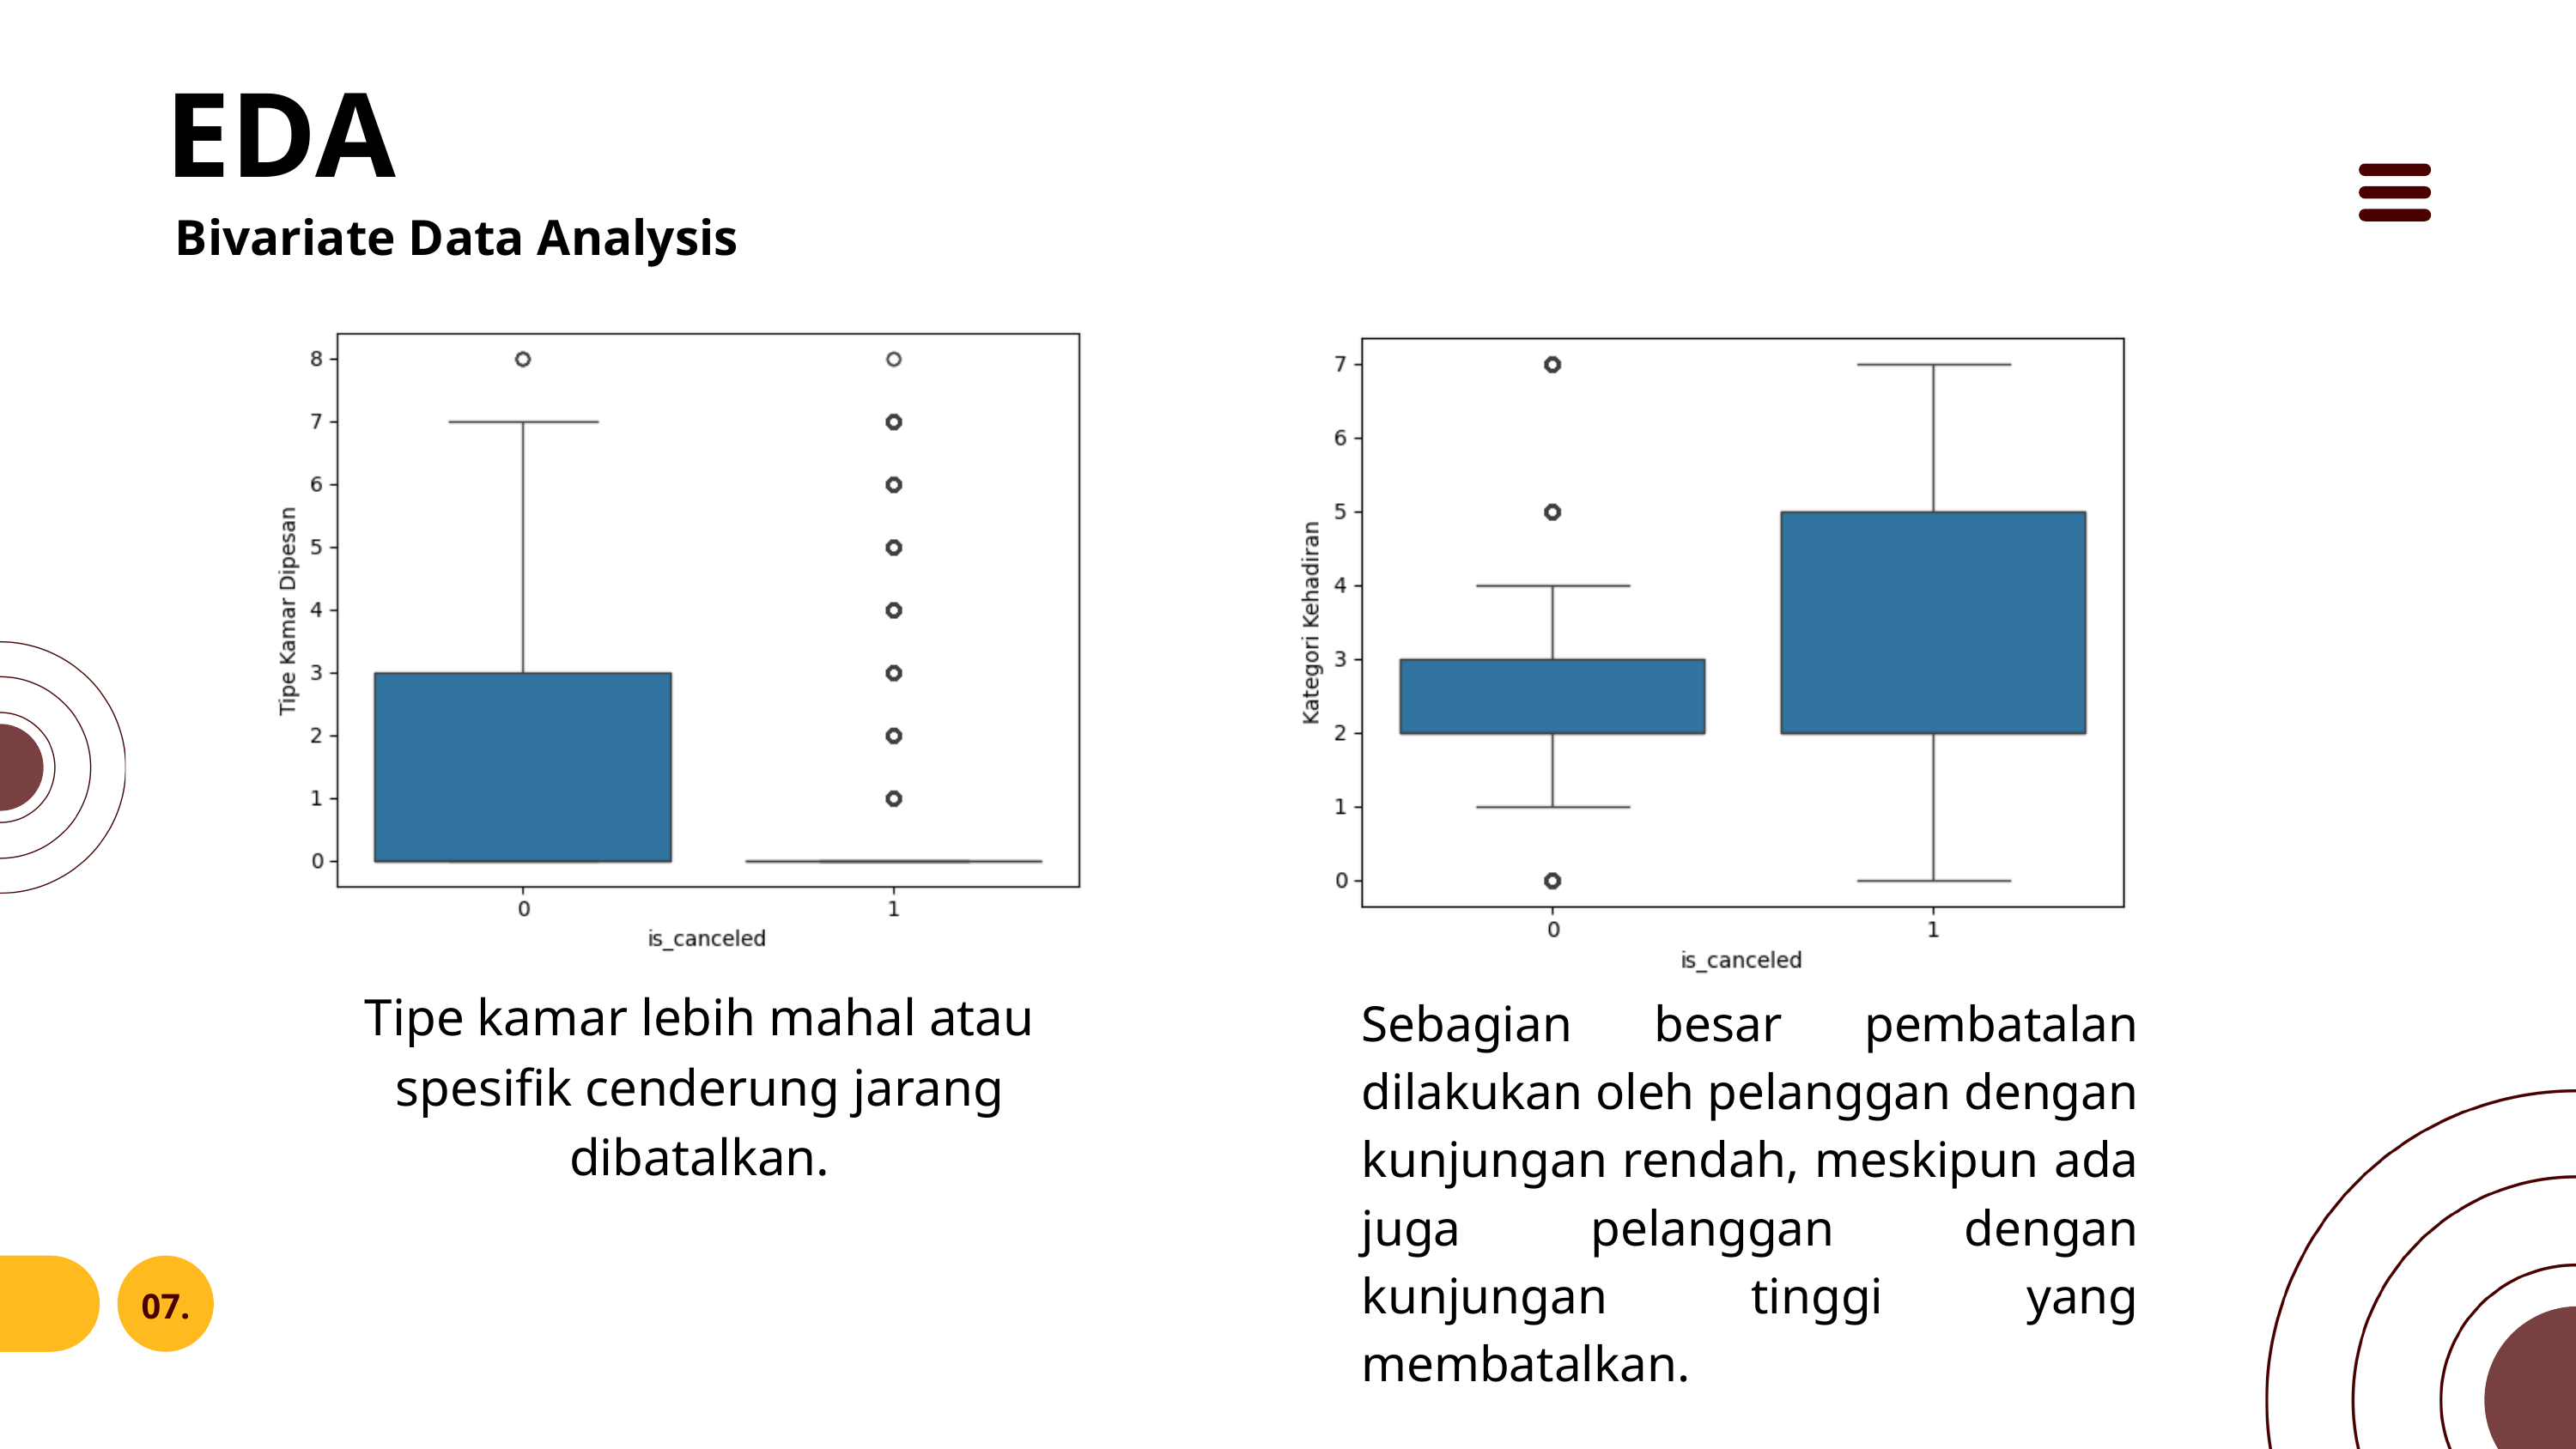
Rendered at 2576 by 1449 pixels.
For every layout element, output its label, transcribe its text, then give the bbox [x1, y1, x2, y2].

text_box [0, 724, 44, 811]
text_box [2358, 163, 2432, 177]
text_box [117, 1255, 215, 1352]
text_box [0, 641, 126, 894]
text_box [2358, 185, 2432, 199]
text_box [0, 1230, 76, 1378]
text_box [2358, 209, 2432, 221]
text_box Tipe kamar lebih mahal atau spesifik cenderung jarang dibatalkan. [281, 975, 1119, 1257]
text_box Sebagian besar pembatalan dilakukan oleh pelanggan dengan kunjungan rendah, meskipun ada juga pelanggan dengan kunjungan tinggi yang membatalkan. [1361, 983, 2139, 1391]
text_box [1288, 323, 2139, 988]
text_box [2265, 1089, 2576, 1449]
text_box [2484, 1306, 2576, 1449]
text_box [265, 318, 1094, 966]
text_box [165, 70, 1104, 270]
